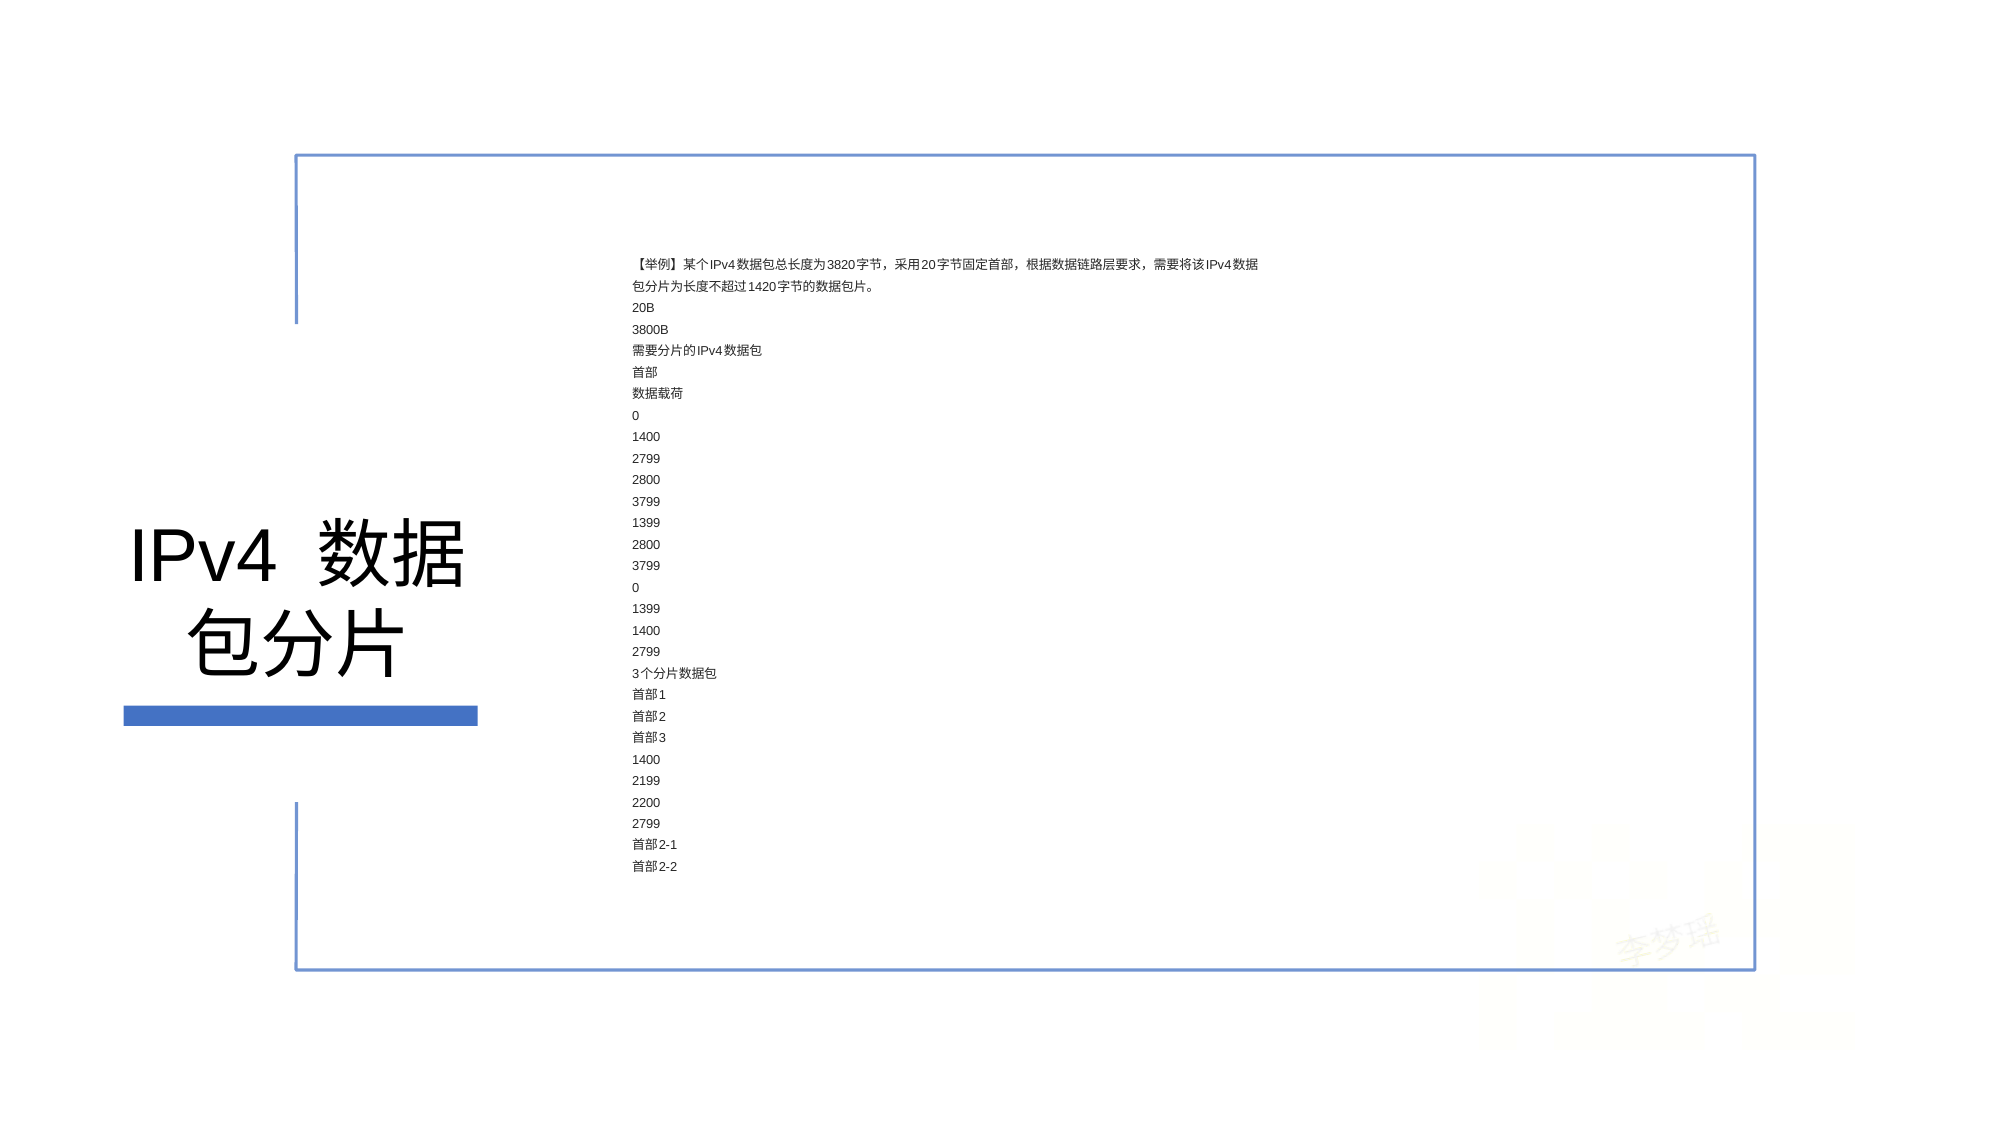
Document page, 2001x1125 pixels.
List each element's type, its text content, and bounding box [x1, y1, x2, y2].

title IPv4 数据包分片 [87, 334, 296, 695]
text_box [293, 152, 1757, 973]
picture [1479, 824, 1855, 1050]
text_box [122, 703, 296, 728]
